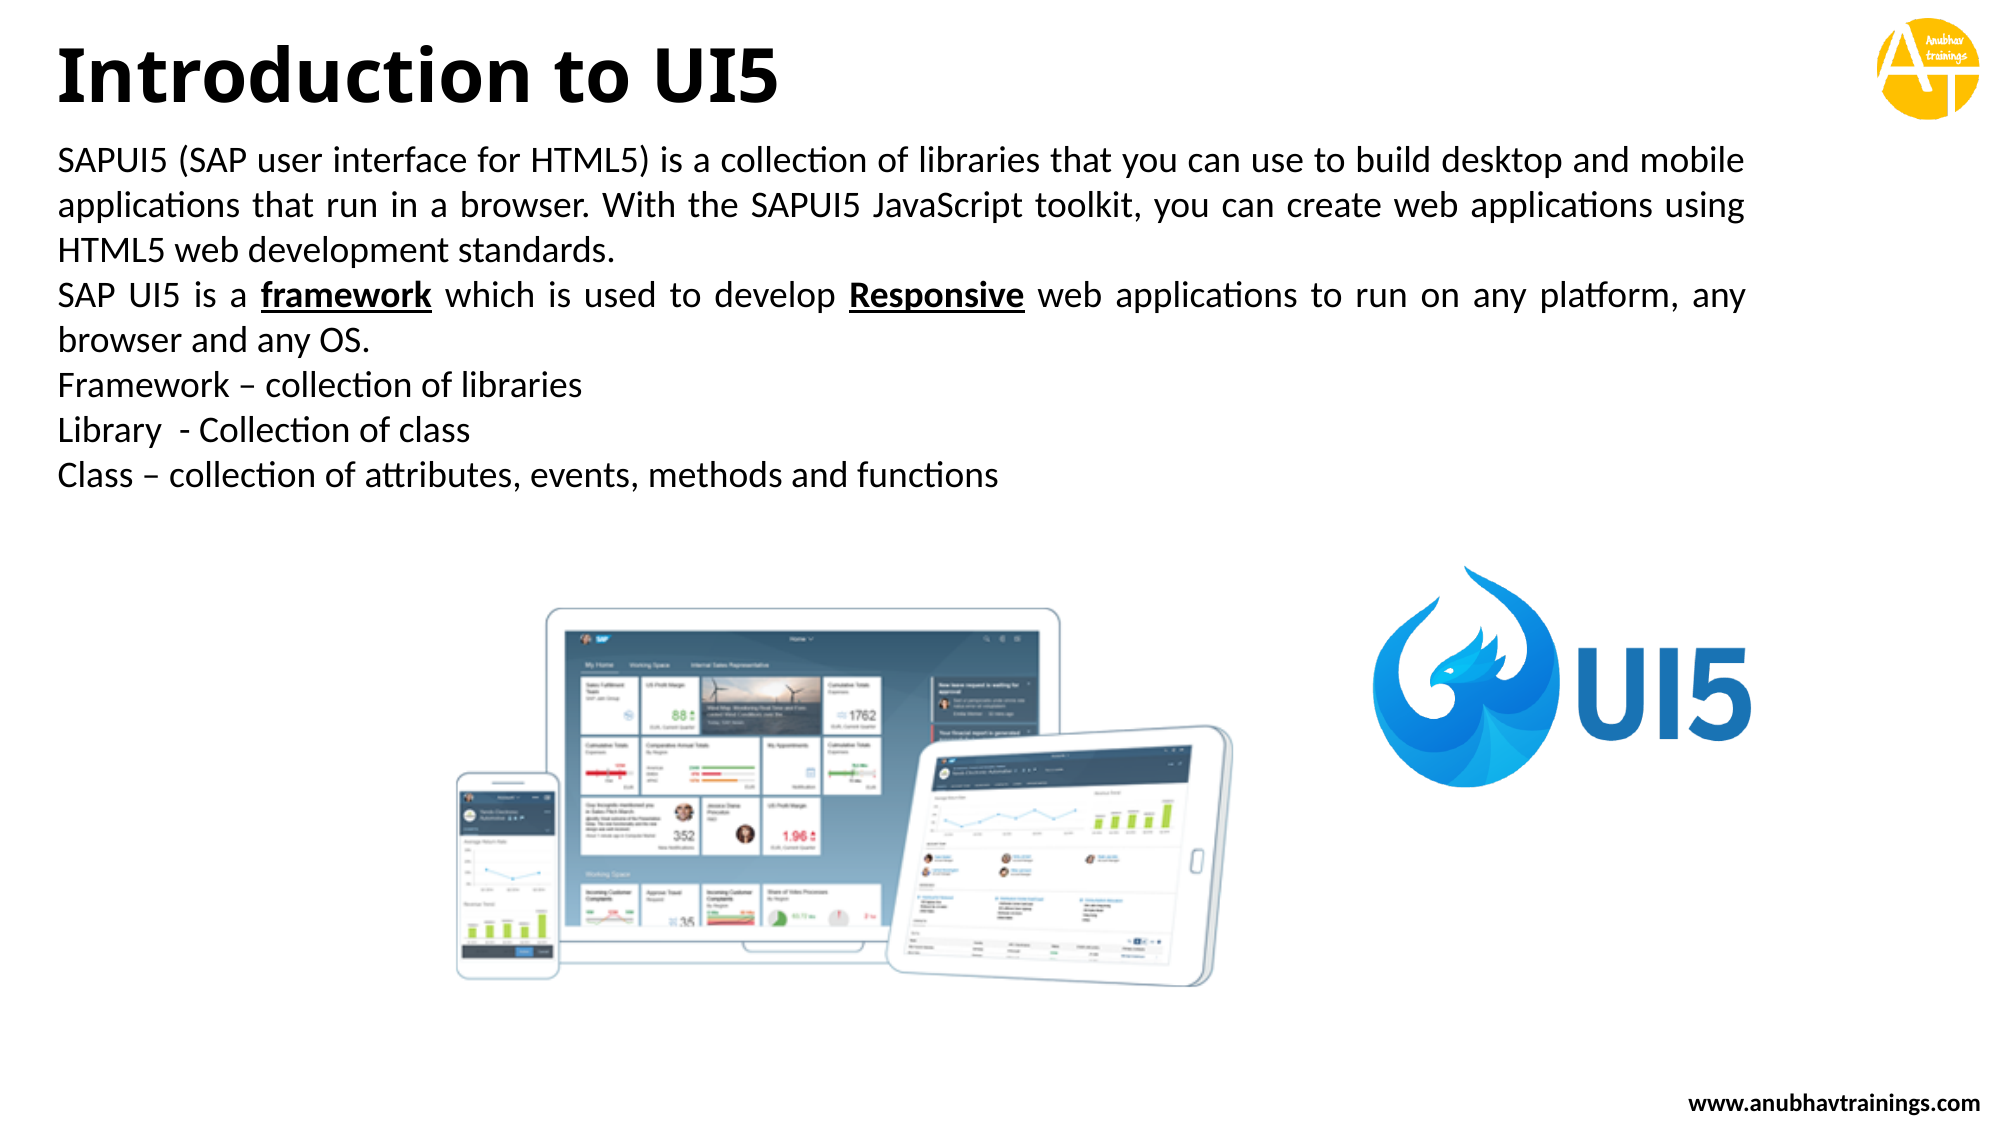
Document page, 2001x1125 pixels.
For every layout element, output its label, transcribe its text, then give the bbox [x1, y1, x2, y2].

picture [1866, 11, 1985, 128]
picture [420, 535, 1867, 1051]
footer www.anubhavtrainings.com [1669, 1089, 2000, 1114]
text_box SAPUI5 (SAP user interface for HTML5) is a collection of libraries that you can use to build desktop and mobile applications that run in a browser. With the SAPUI5 JavaScript toolkit, you can create web applications using HTML5 web development standards. SAP UI5 is a framework which is used to develop Responsive web applications to run on any platform, any browser and any OS. Framework – collection of libraries Library - Collection of class Class – collection of attributes, events, methods and functions [42, 127, 1762, 503]
text_box Introduction to UI5 [42, 30, 1319, 127]
